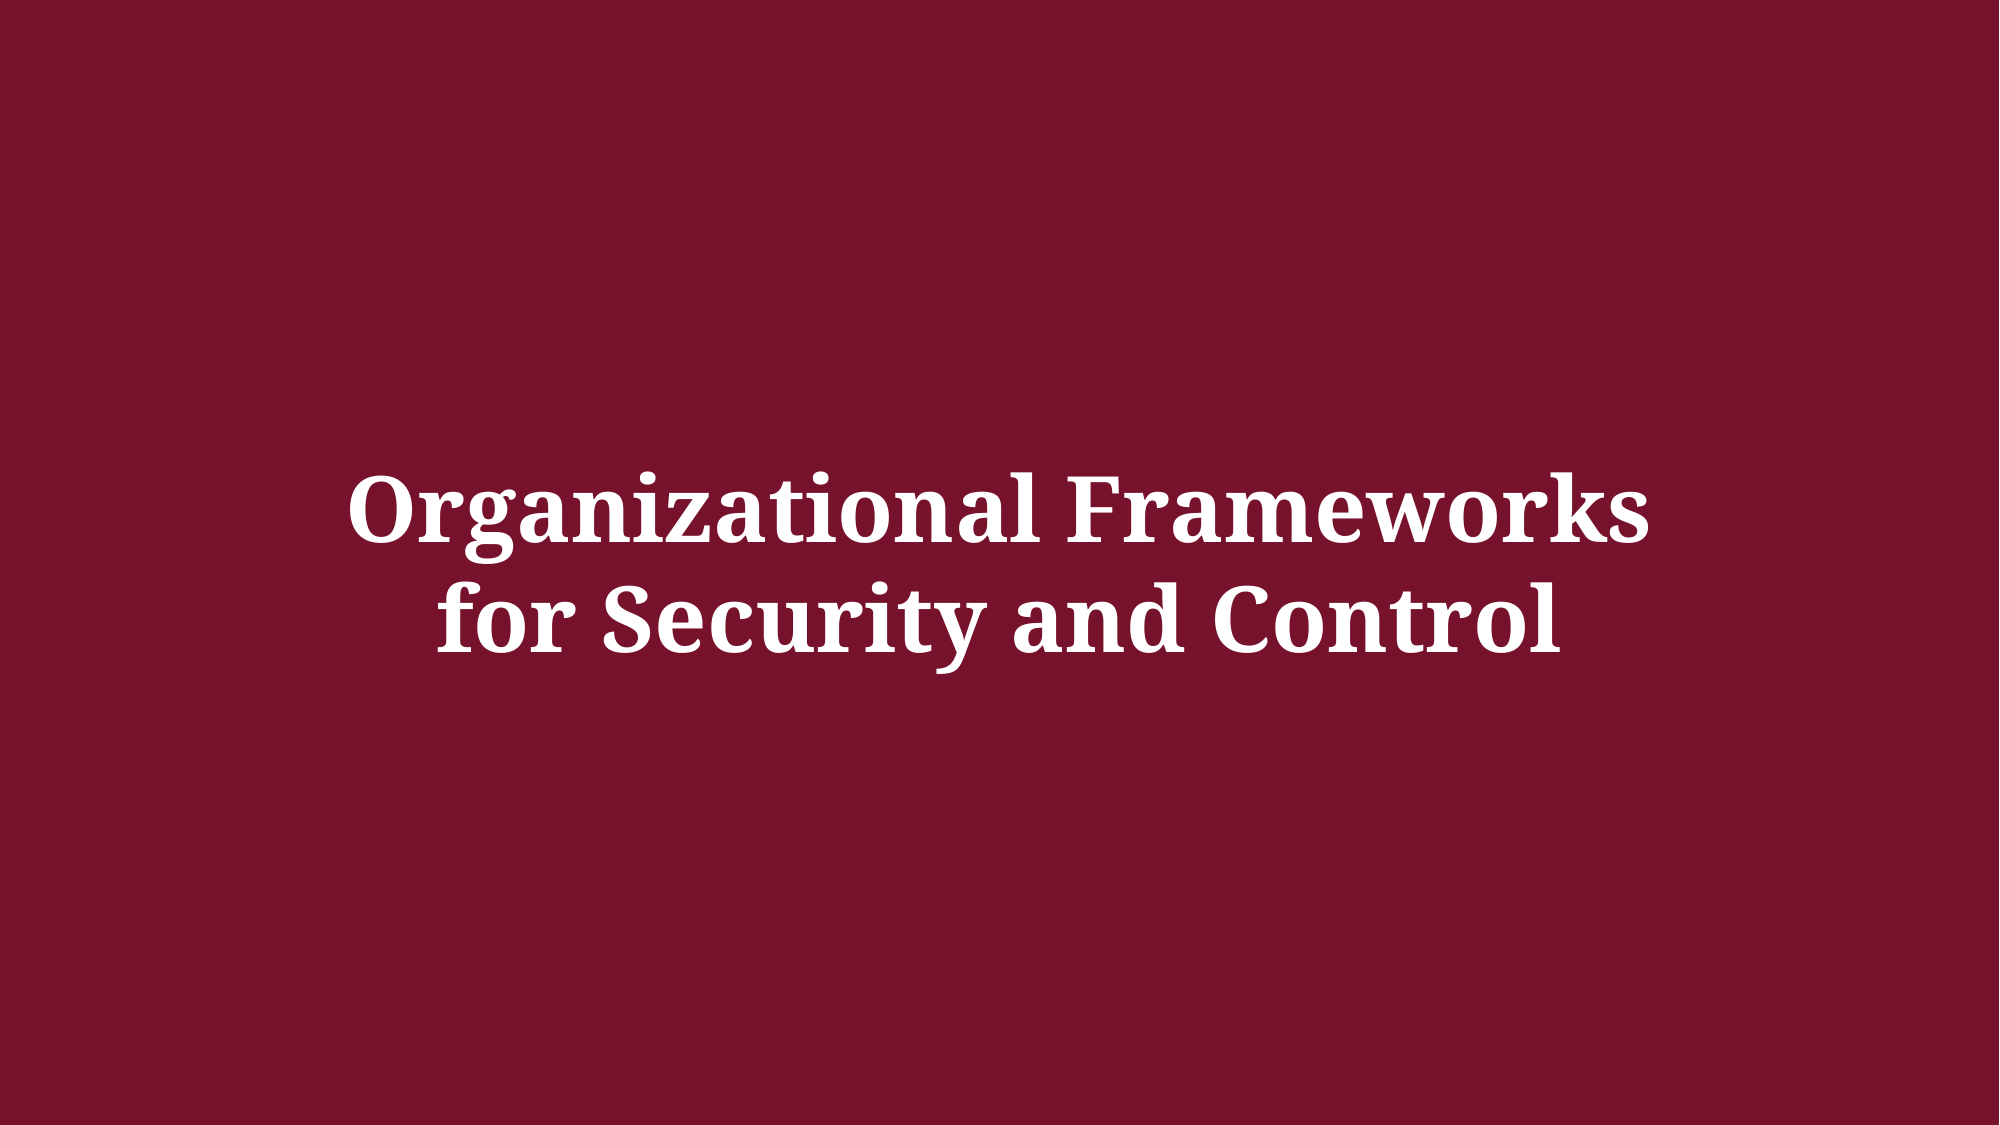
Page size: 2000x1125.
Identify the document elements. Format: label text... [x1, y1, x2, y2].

text_box Organizational Frameworks for Security and Control [0, 443, 2000, 679]
